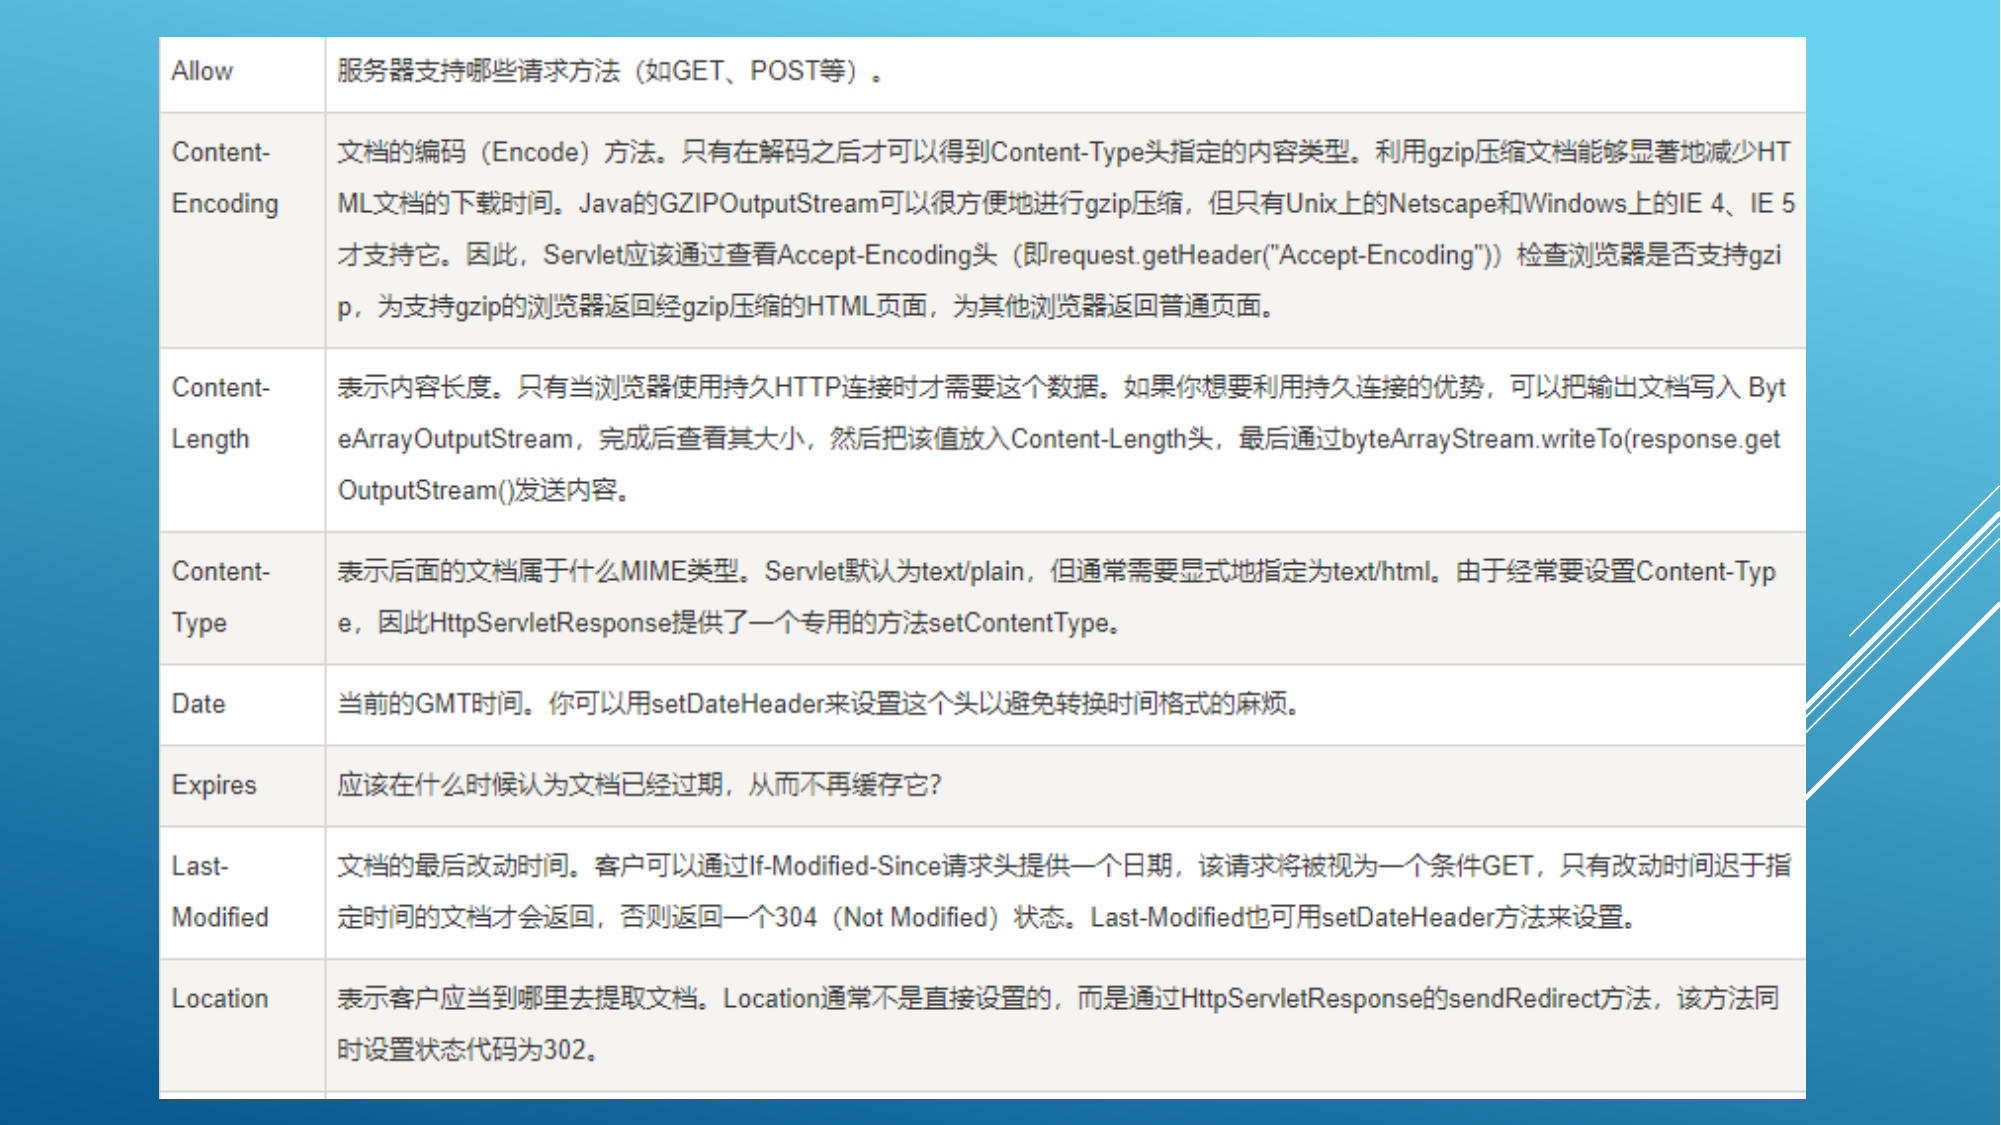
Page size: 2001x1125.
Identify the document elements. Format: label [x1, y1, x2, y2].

picture [159, 37, 1806, 1099]
